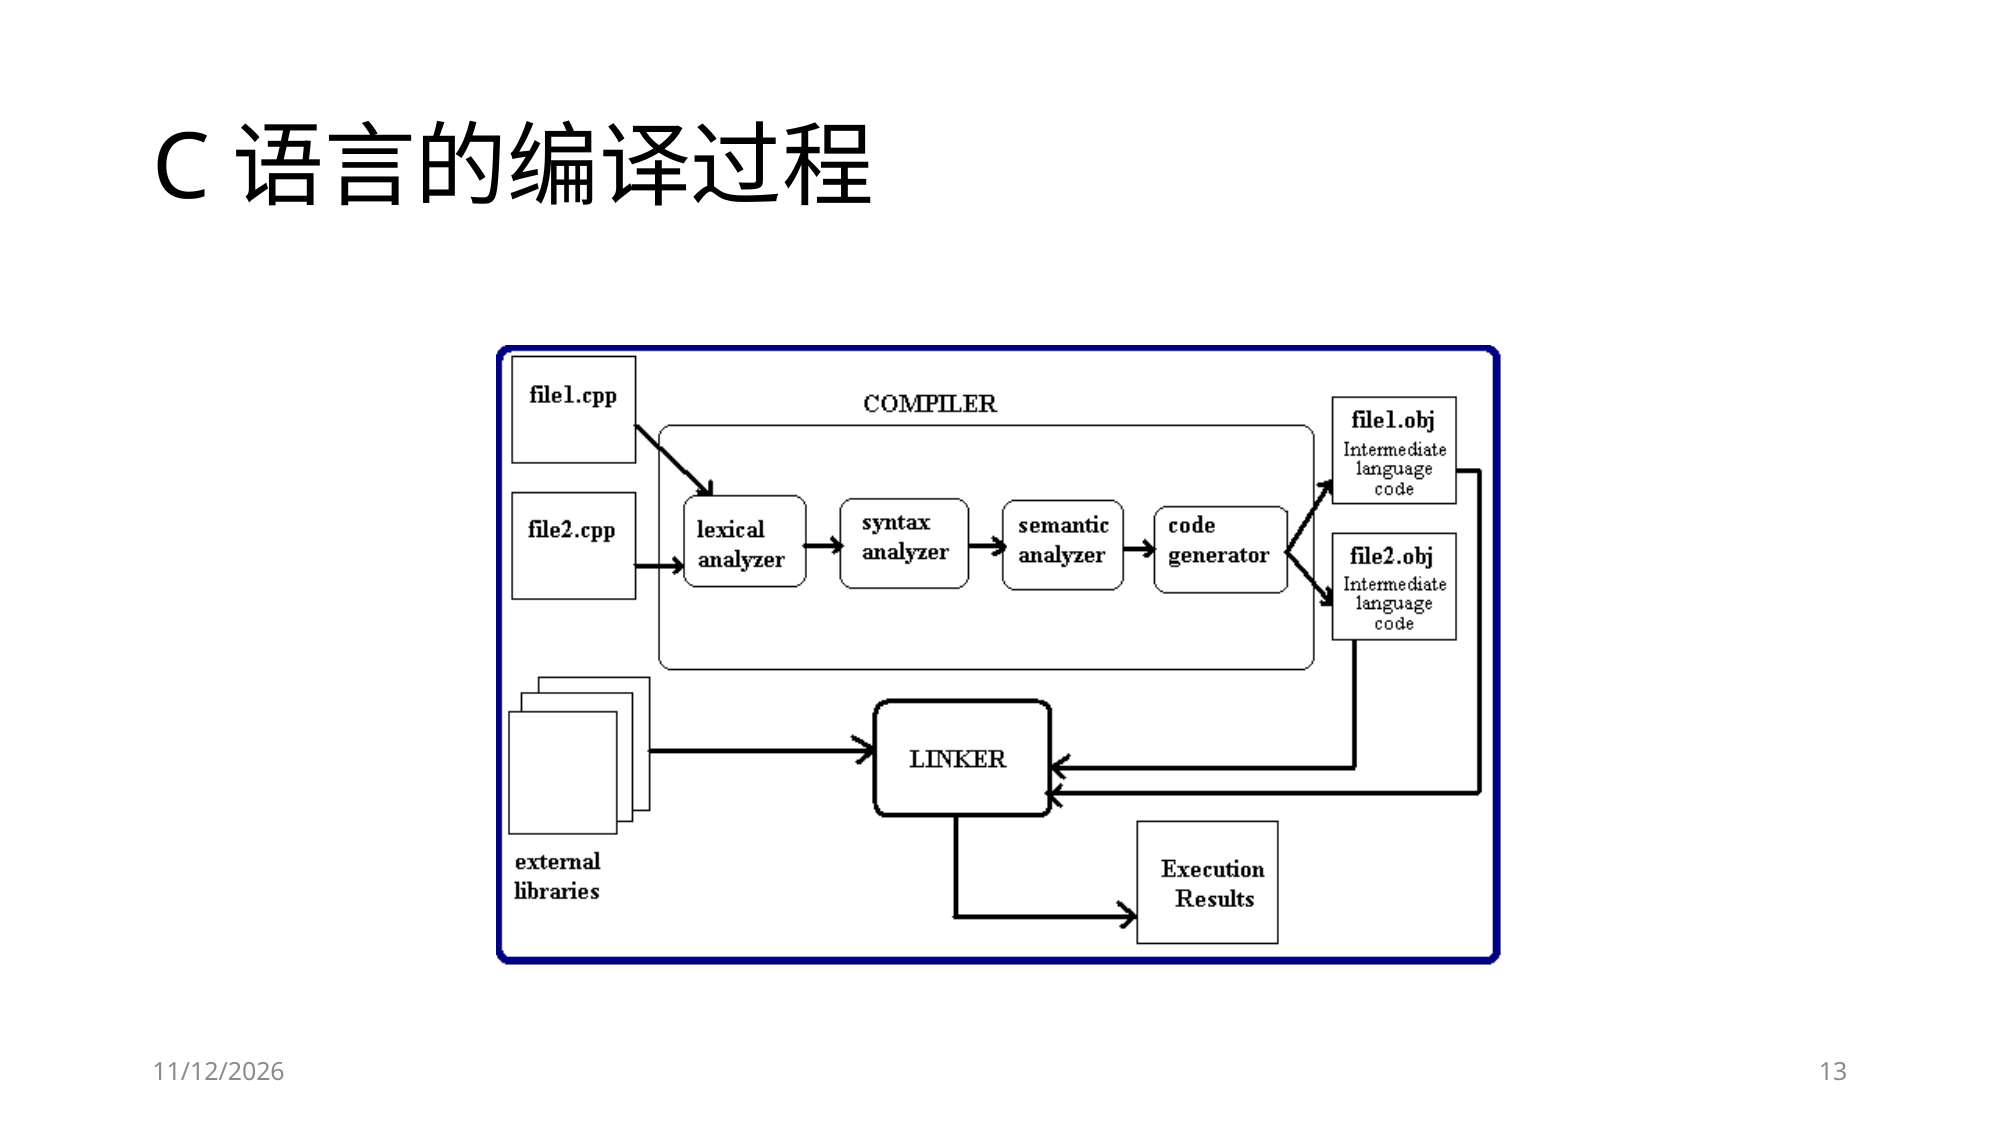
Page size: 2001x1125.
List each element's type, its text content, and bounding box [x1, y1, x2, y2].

slide_number 13 [1412, 1042, 1863, 1103]
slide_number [137, 1042, 588, 1103]
title C语言的编译过程 [137, 59, 1863, 278]
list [496, 345, 1504, 968]
